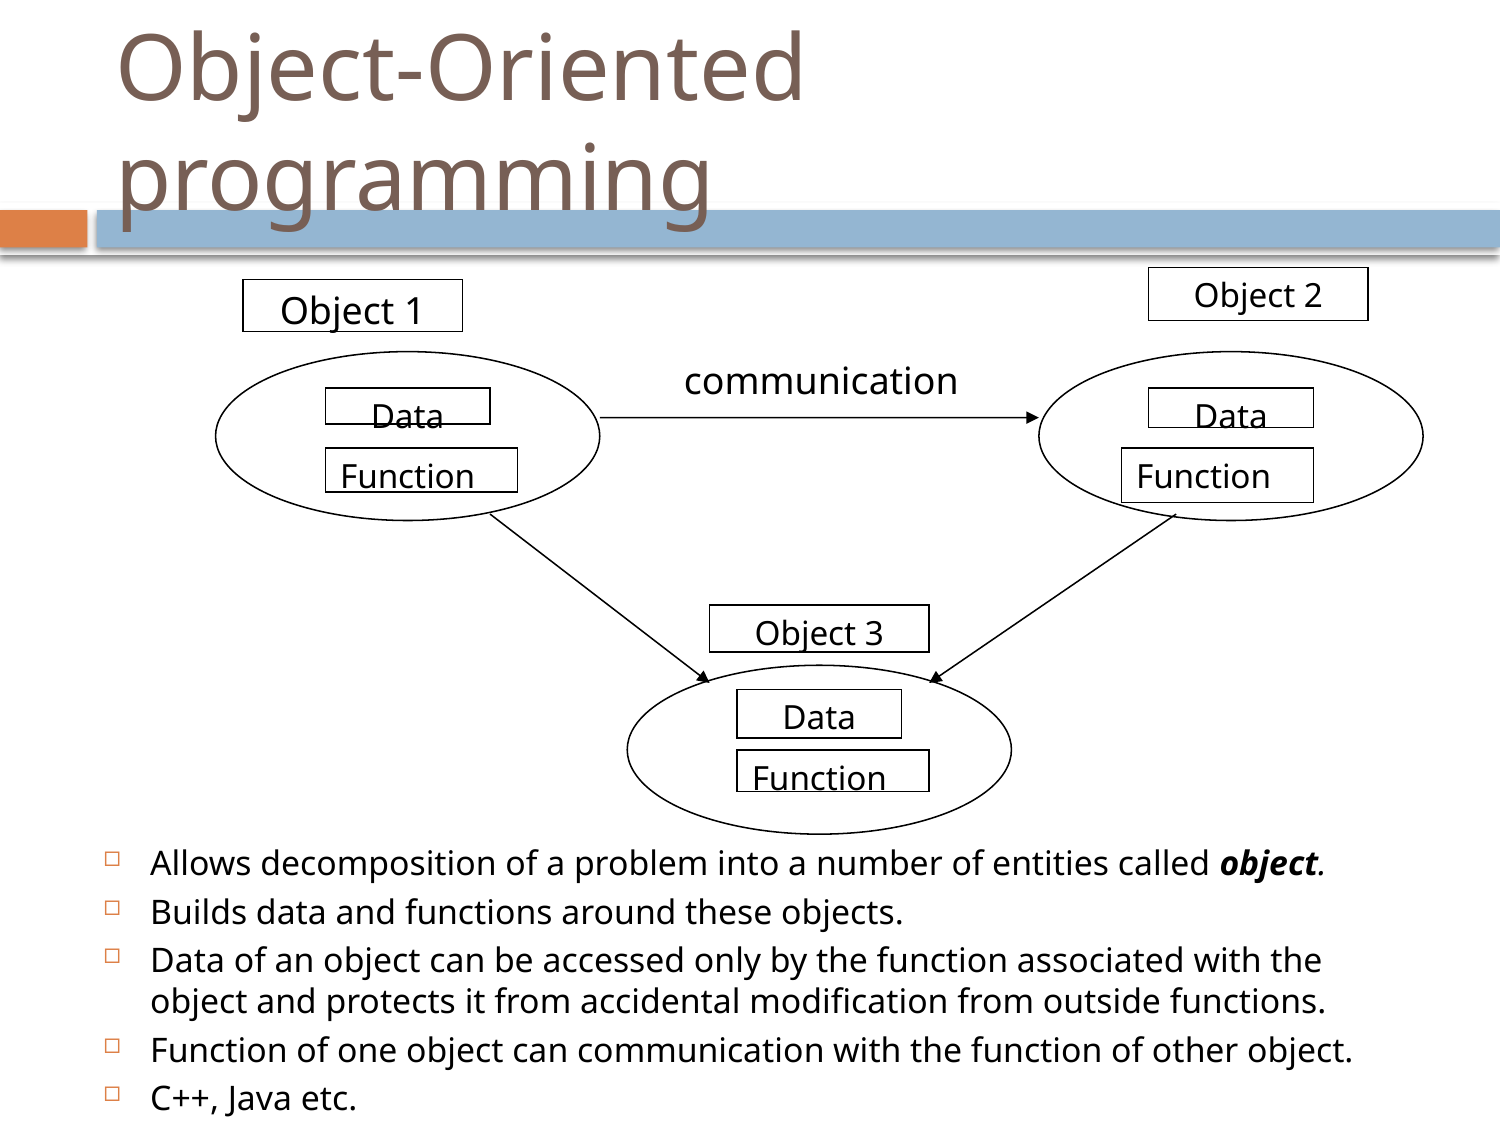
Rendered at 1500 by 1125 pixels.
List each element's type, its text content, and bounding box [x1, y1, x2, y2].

title Object-Oriented programming [100, 37, 1438, 200]
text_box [215, 266, 1424, 835]
list Allows decomposition of a problem into a number of entities called object. Builds data and functions around these objects. Data of an object can be accessed only by the function associated with the object and protects it from accidental modification from outside functions. Function of one object can communication with the function of other object. C++, Java etc. [88, 834, 1426, 1125]
